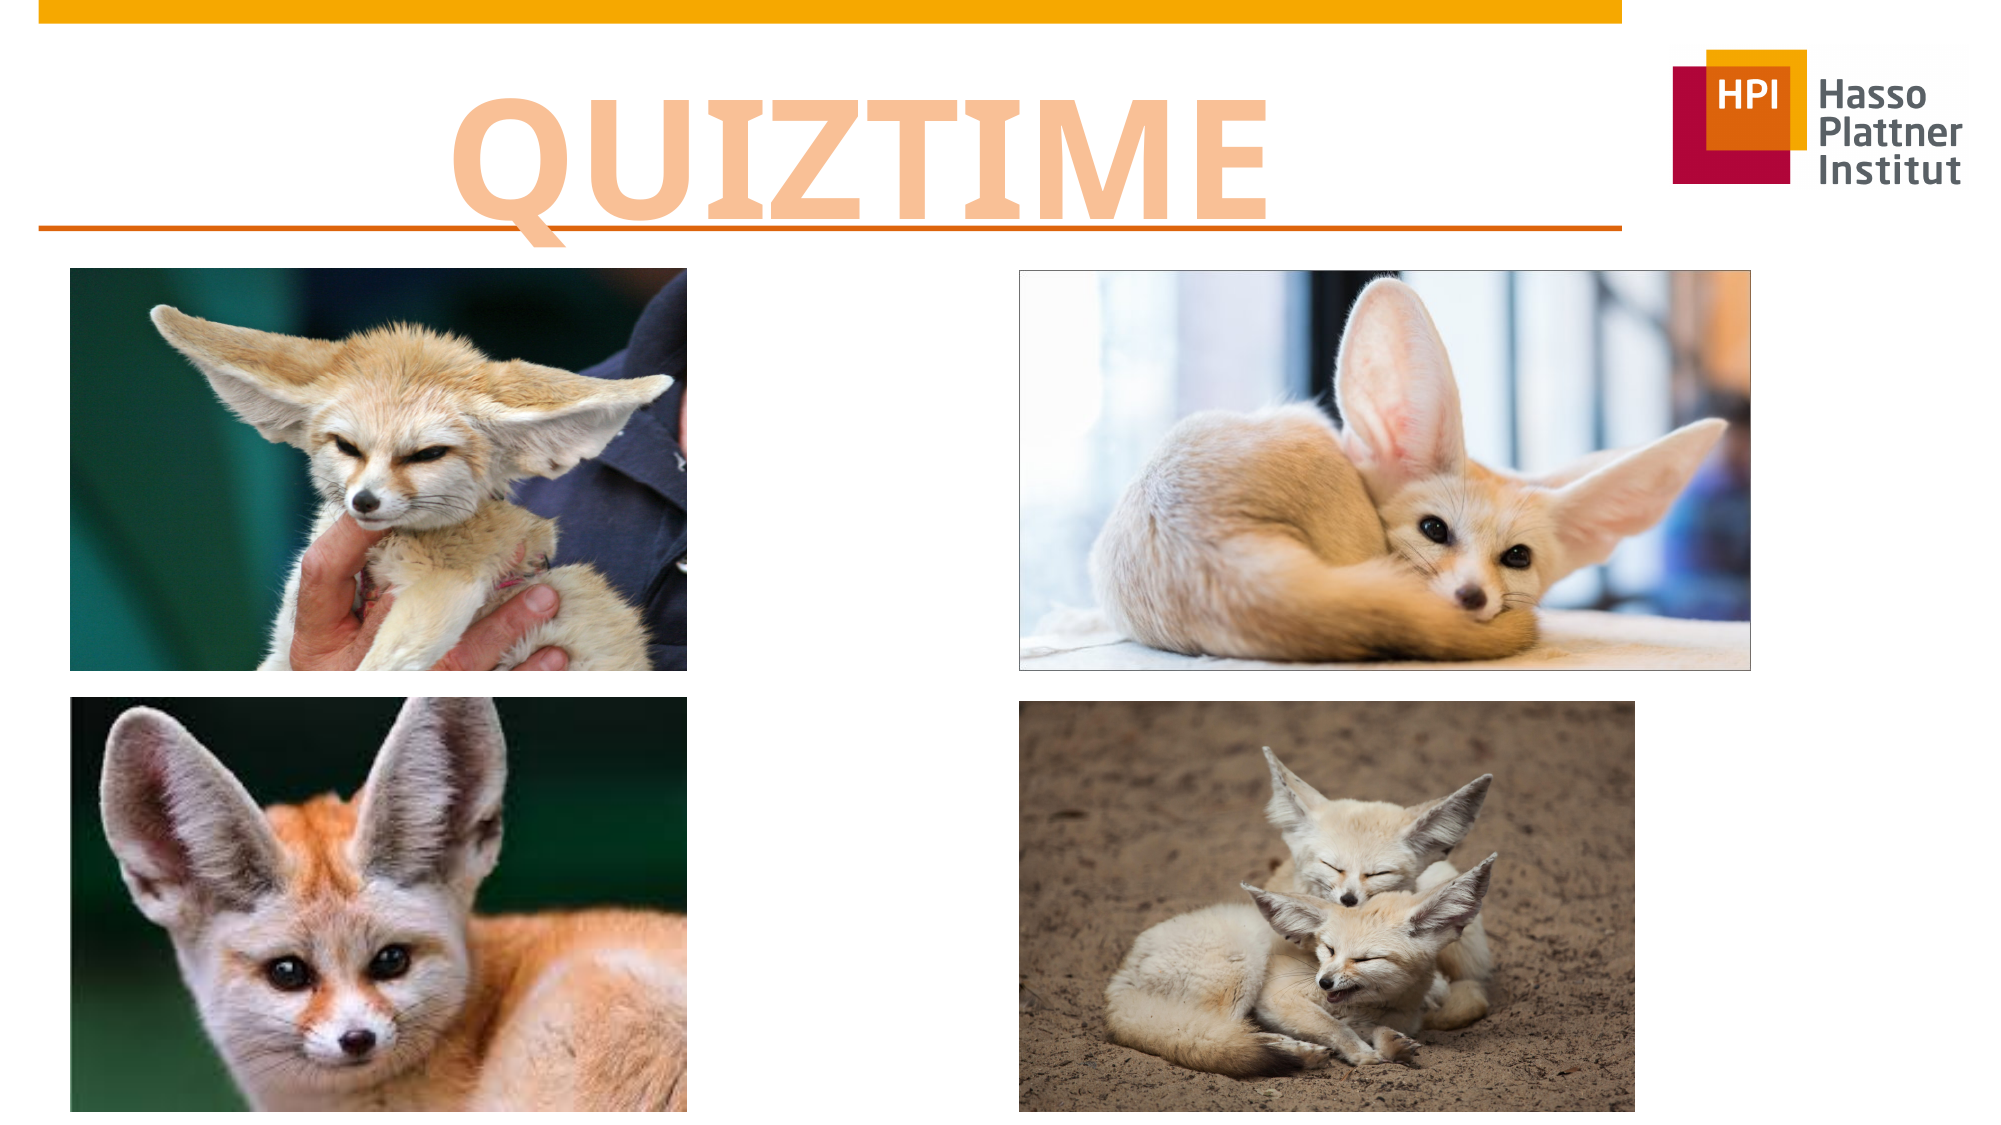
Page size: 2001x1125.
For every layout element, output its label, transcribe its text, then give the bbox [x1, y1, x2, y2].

picture [70, 268, 687, 672]
picture [70, 697, 687, 1112]
picture [1018, 700, 1636, 1112]
text_box QUIZTIME [429, 45, 1292, 261]
picture [1019, 270, 1751, 672]
picture [1669, 44, 1969, 189]
